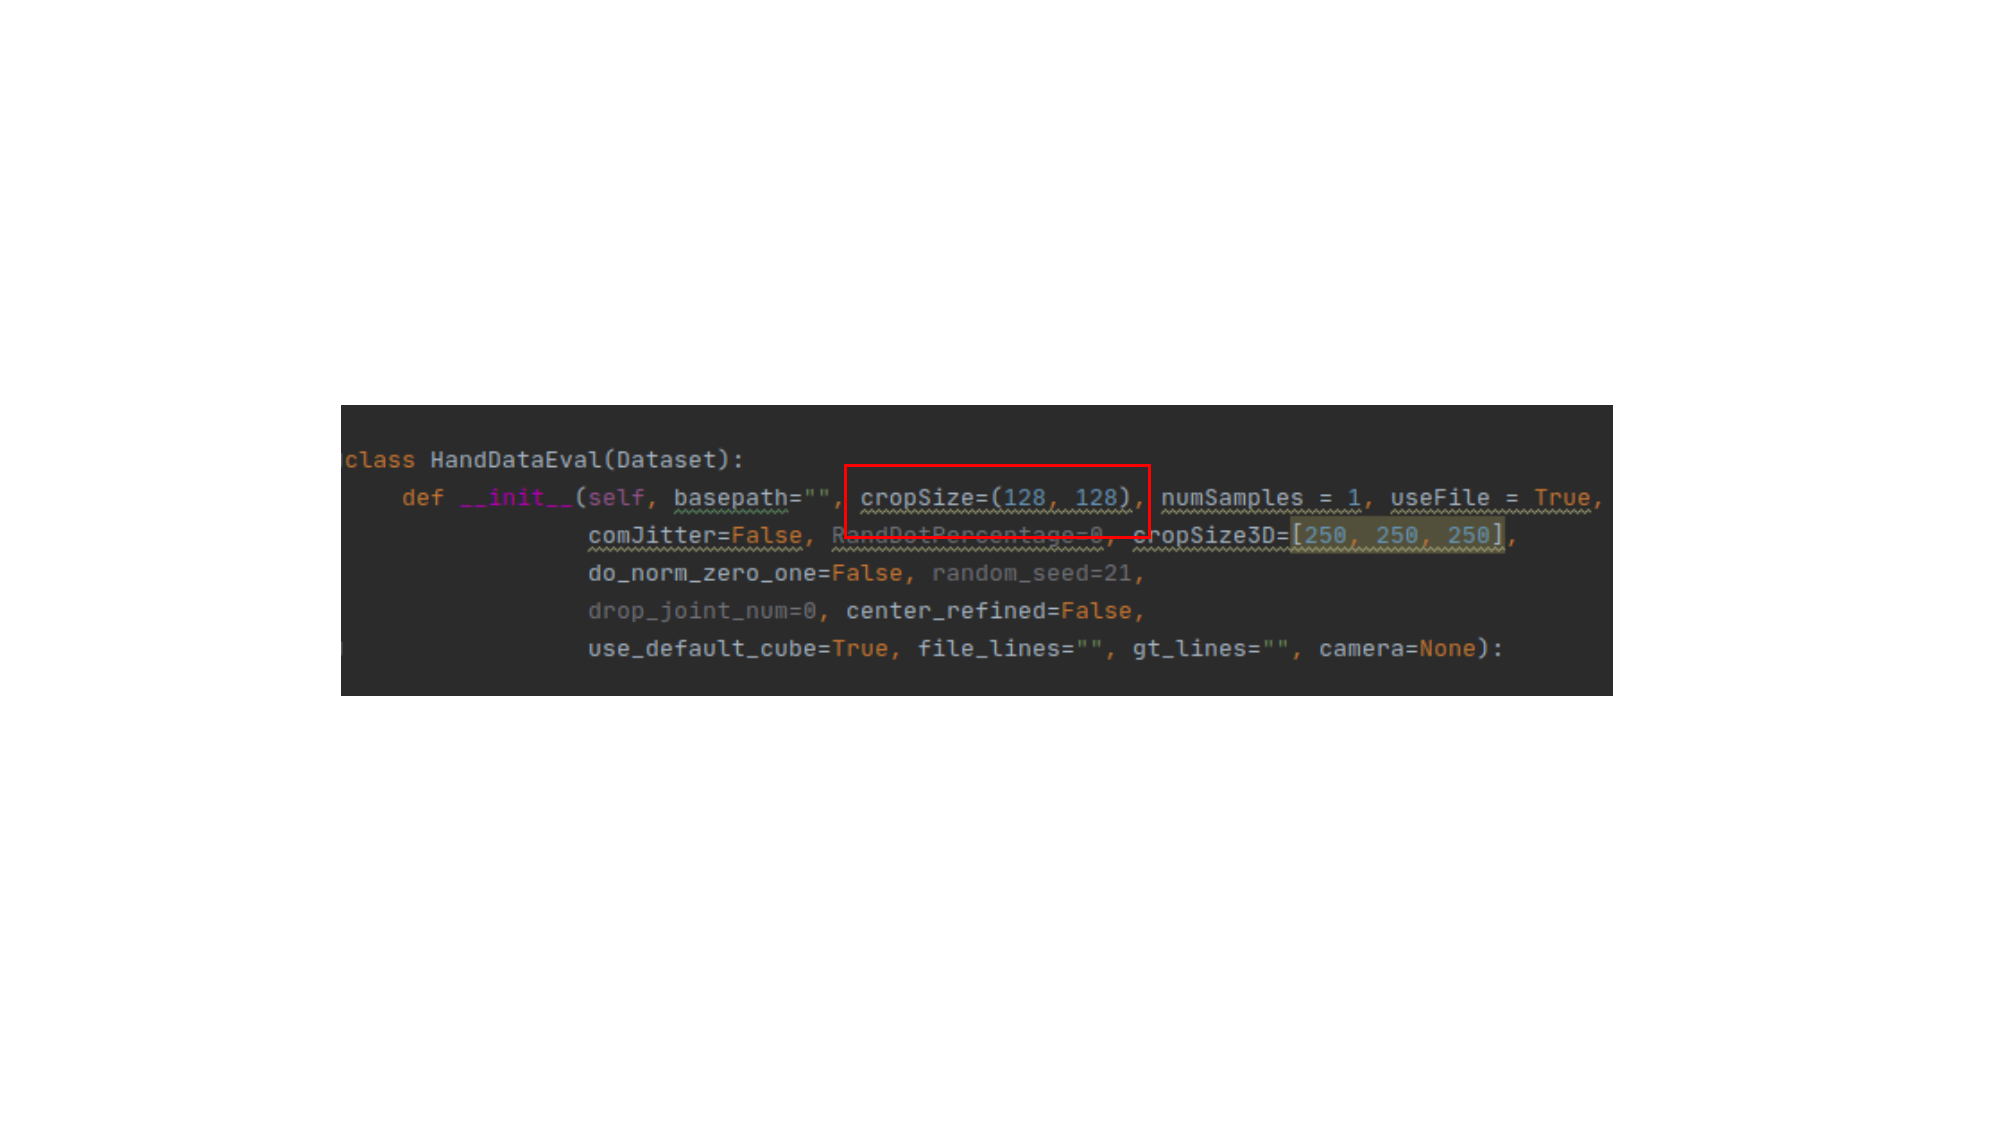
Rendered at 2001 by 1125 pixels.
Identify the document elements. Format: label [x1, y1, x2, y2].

picture [341, 405, 1613, 696]
